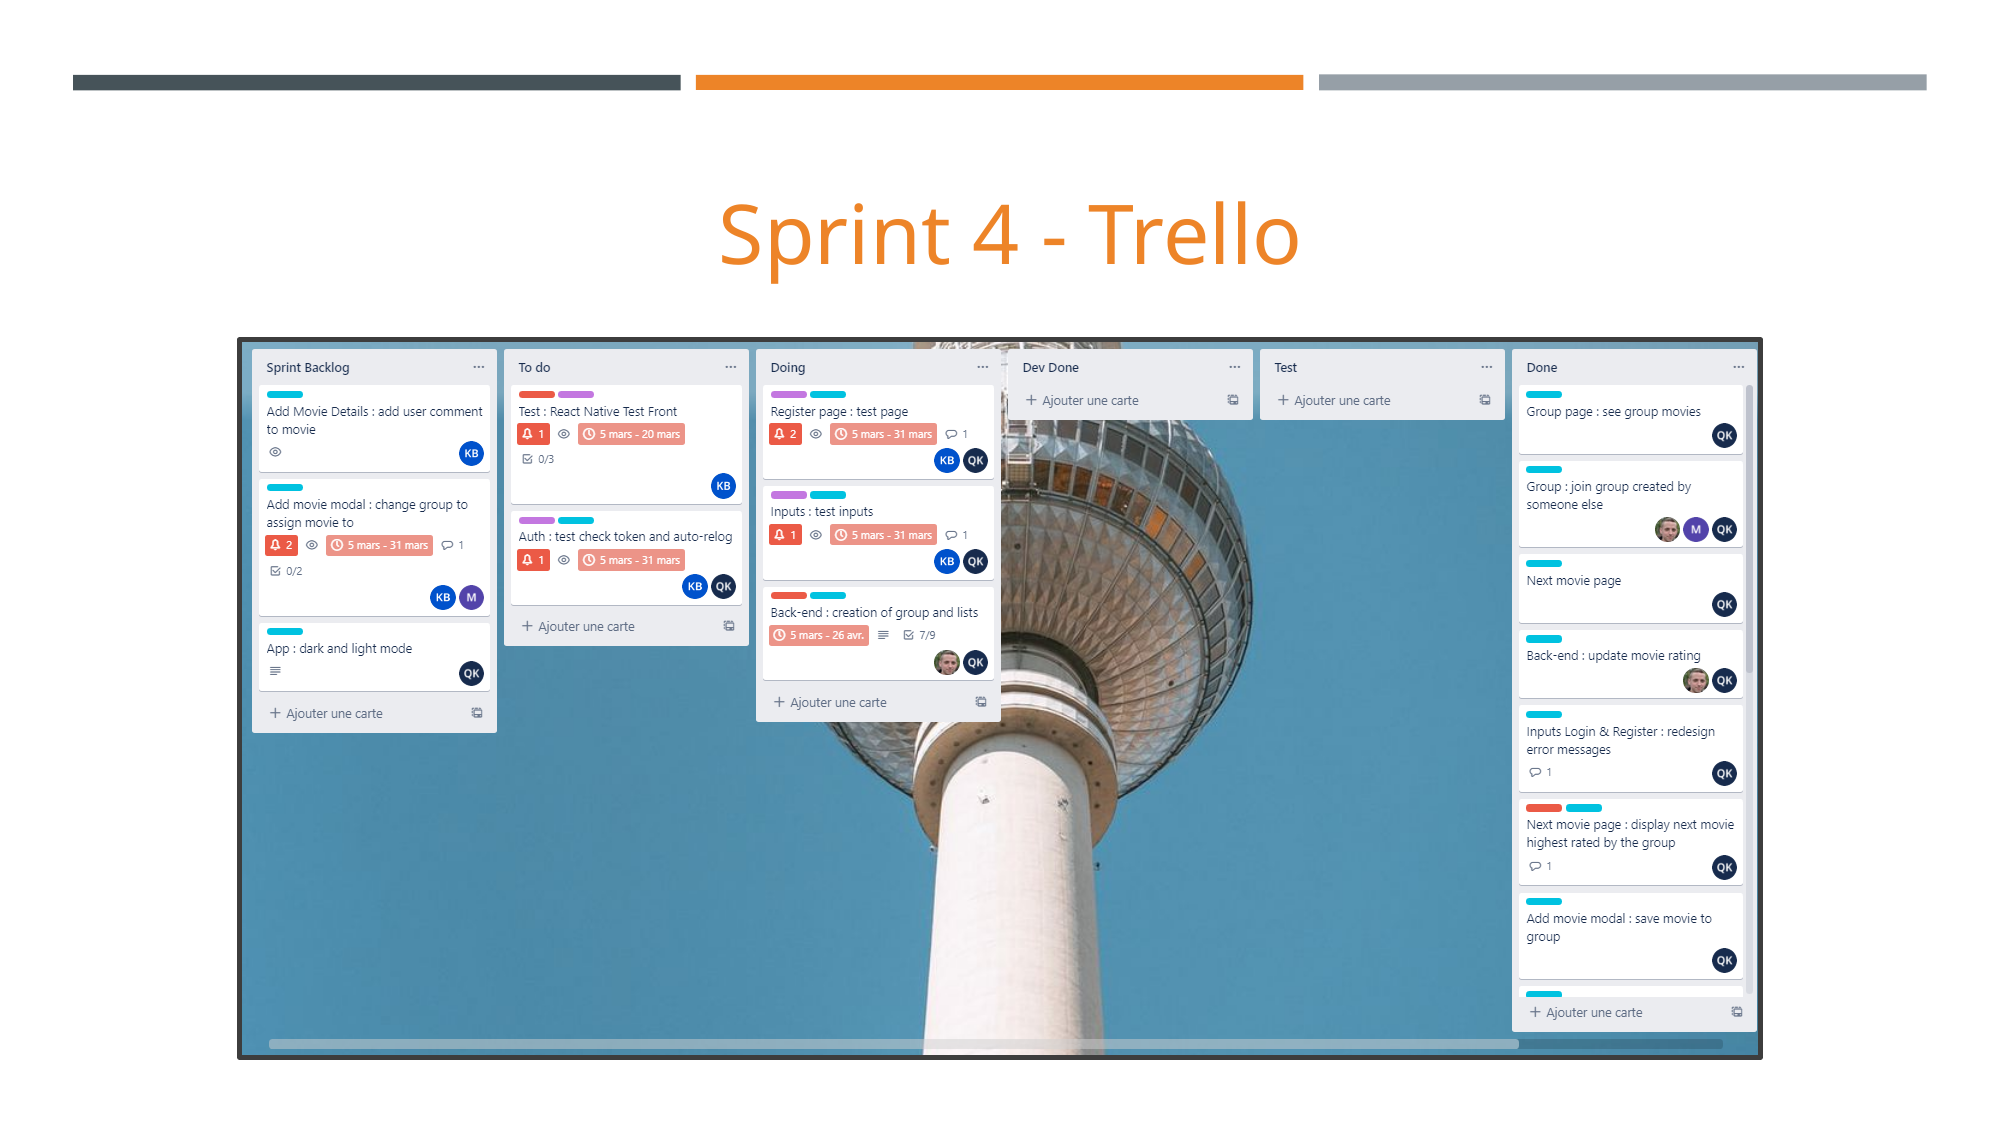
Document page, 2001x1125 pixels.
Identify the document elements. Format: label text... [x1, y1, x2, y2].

title Sprint 4 - Trello [465, 173, 1557, 289]
picture [241, 341, 1759, 1056]
